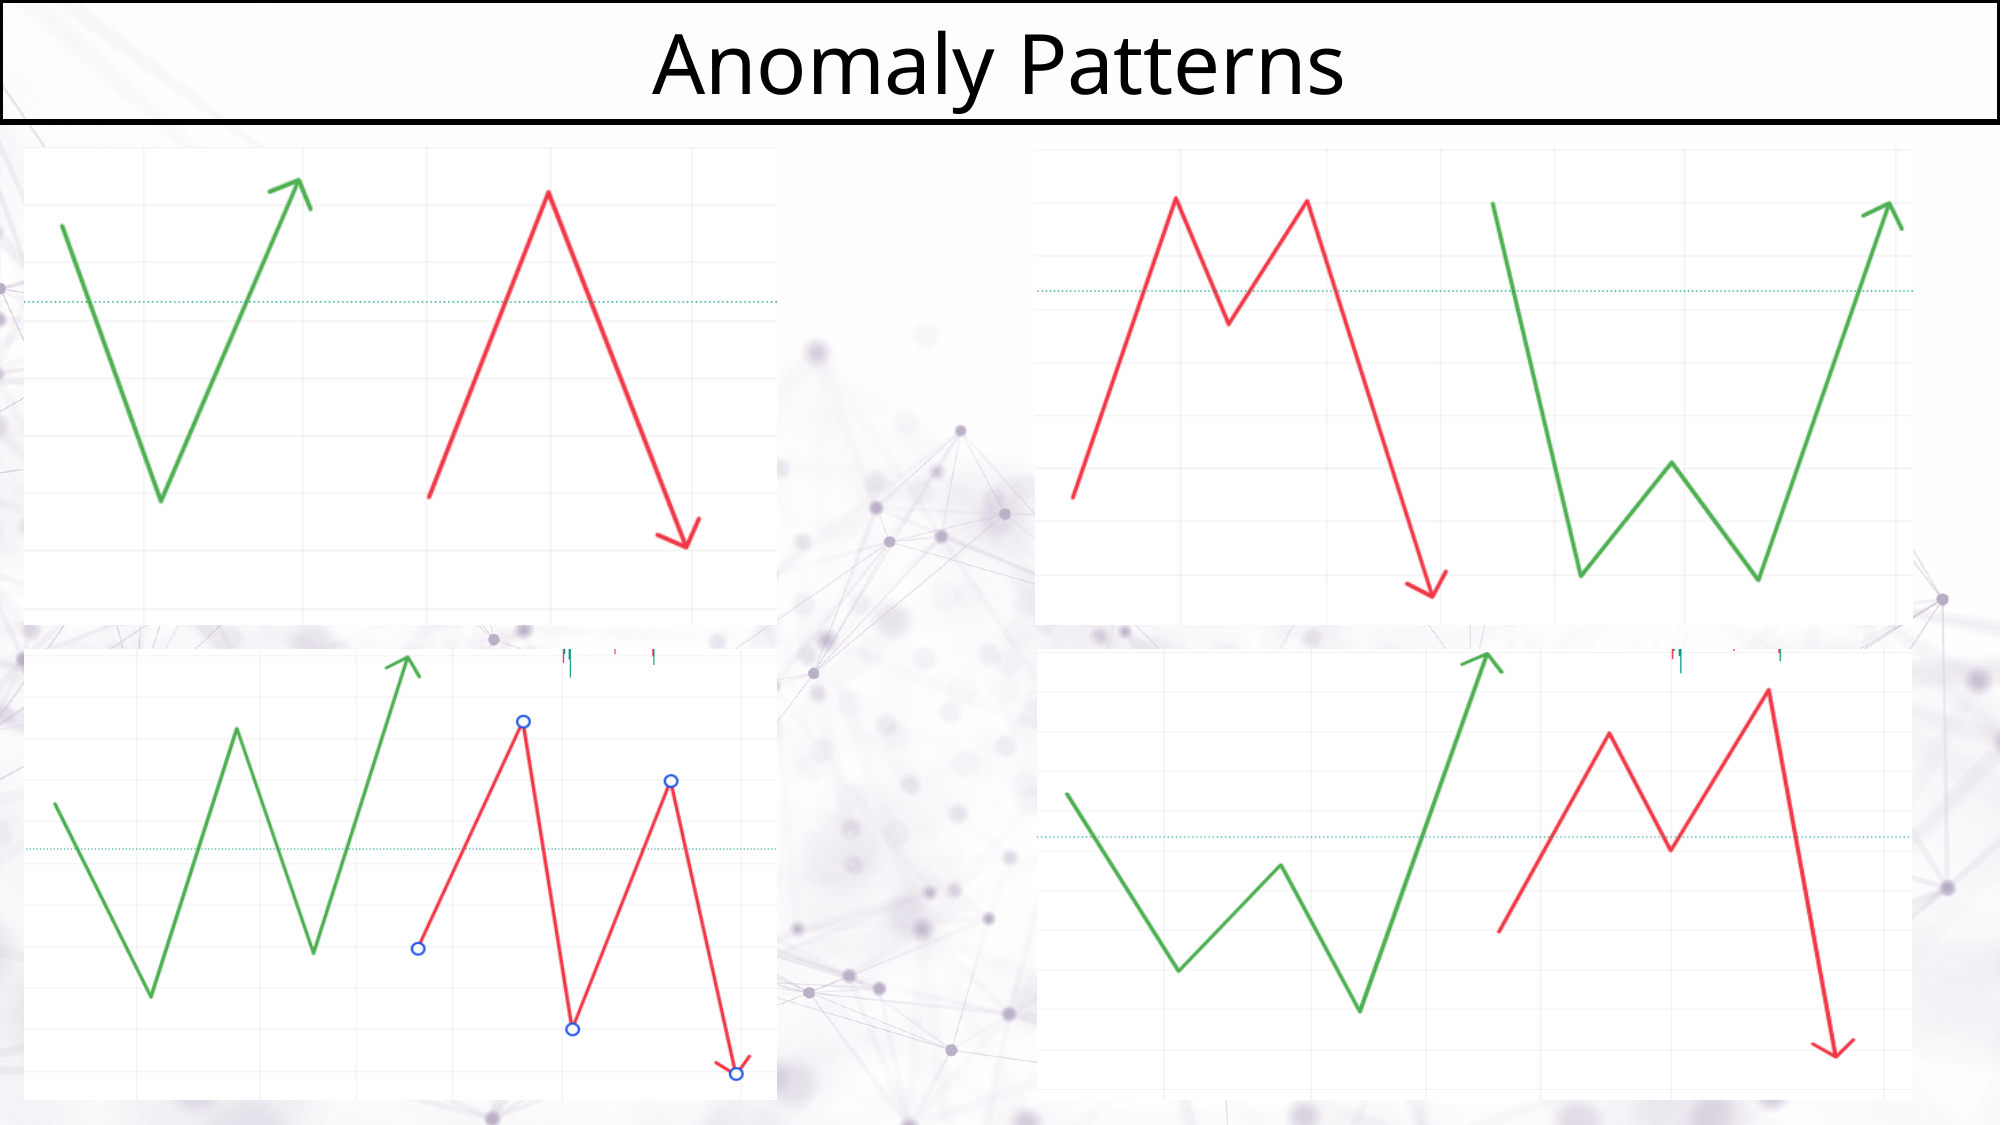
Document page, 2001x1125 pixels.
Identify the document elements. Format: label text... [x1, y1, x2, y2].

picture [24, 146, 777, 626]
picture [1034, 146, 1913, 626]
picture [1037, 649, 1913, 1101]
title Anomaly Patterns [0, 0, 2000, 123]
picture [24, 649, 777, 1101]
